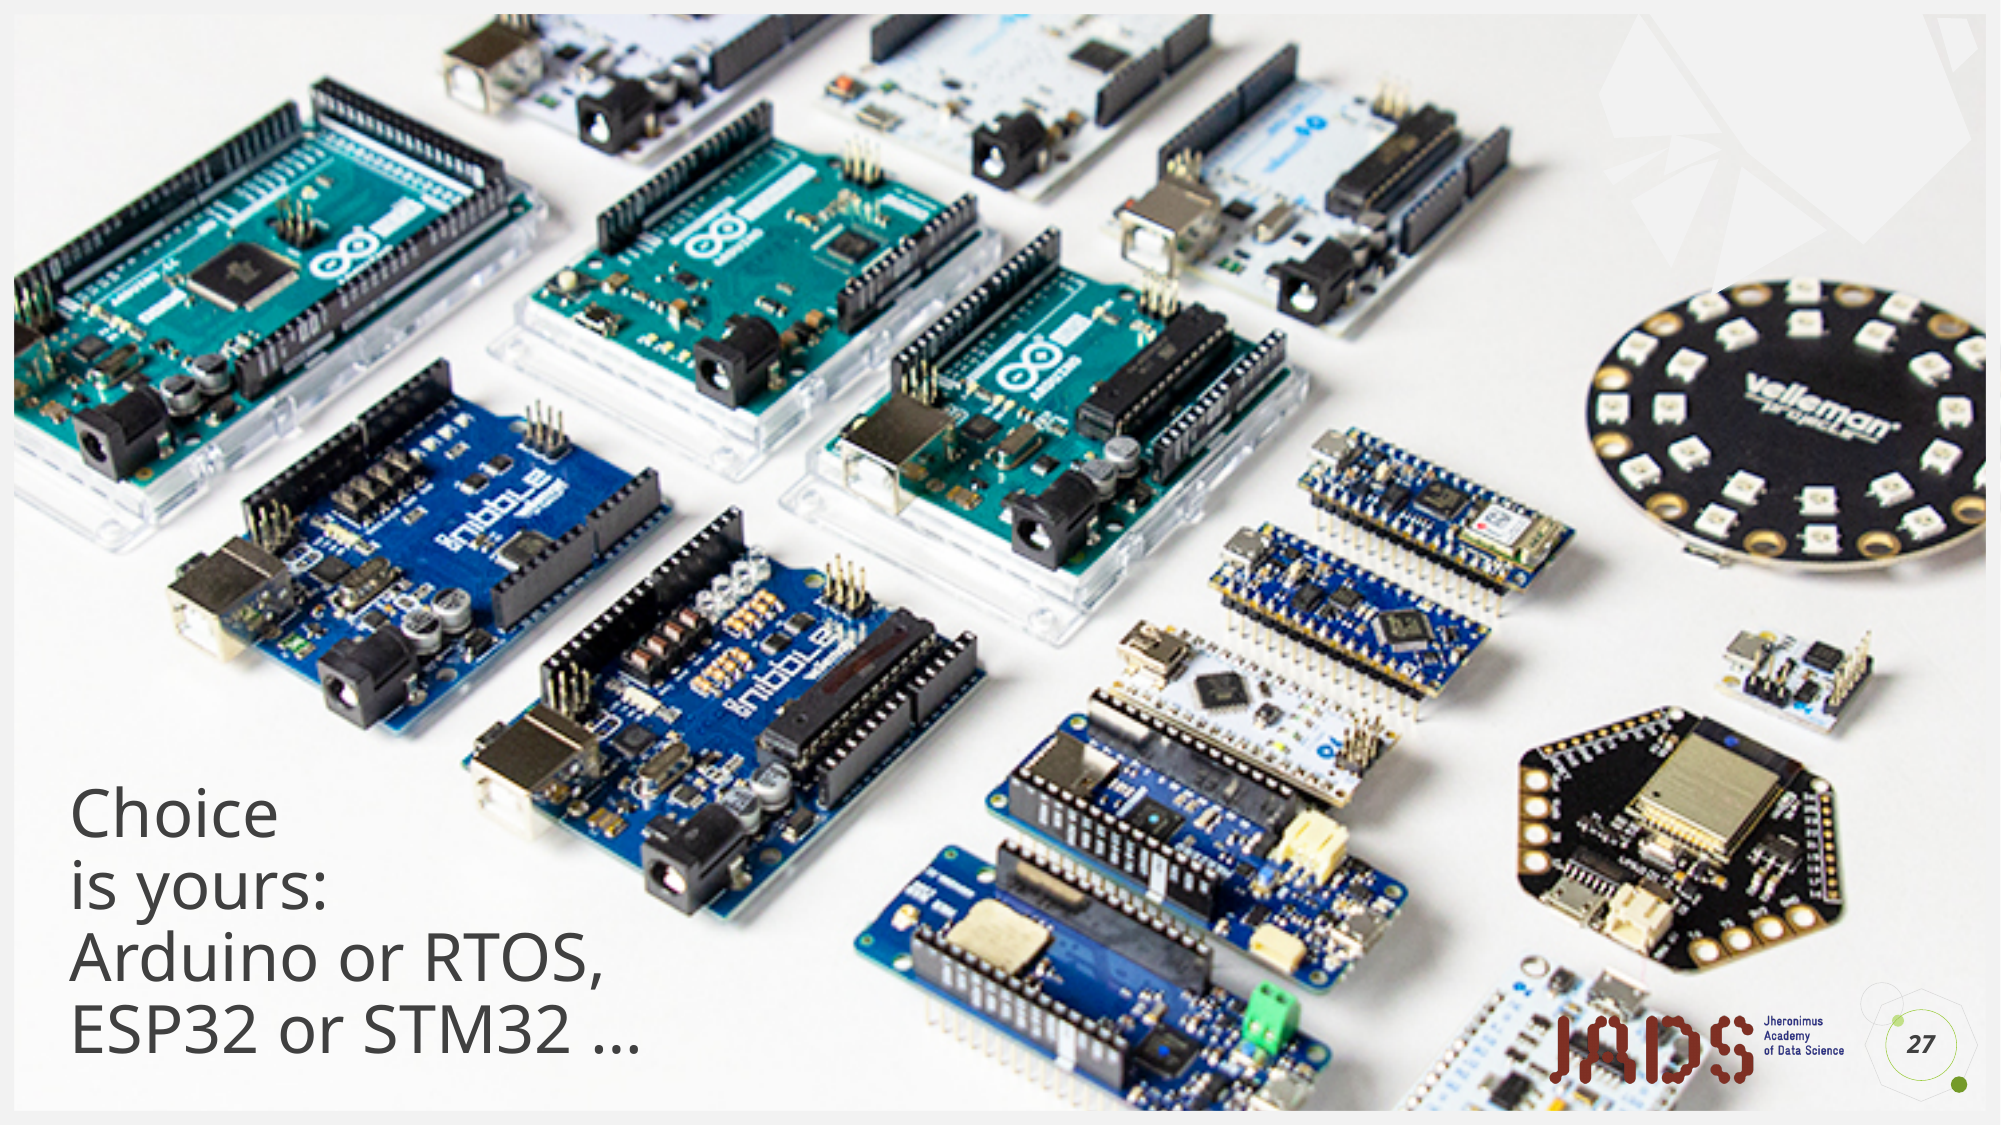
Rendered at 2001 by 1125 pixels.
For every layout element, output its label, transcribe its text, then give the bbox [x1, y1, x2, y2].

picture [15, 15, 1985, 1117]
slide_number 27 [1885, 1009, 1957, 1081]
title Choice is yours: Arduino or RTOS, ESP32 or STM32 … [69, 888, 1931, 960]
